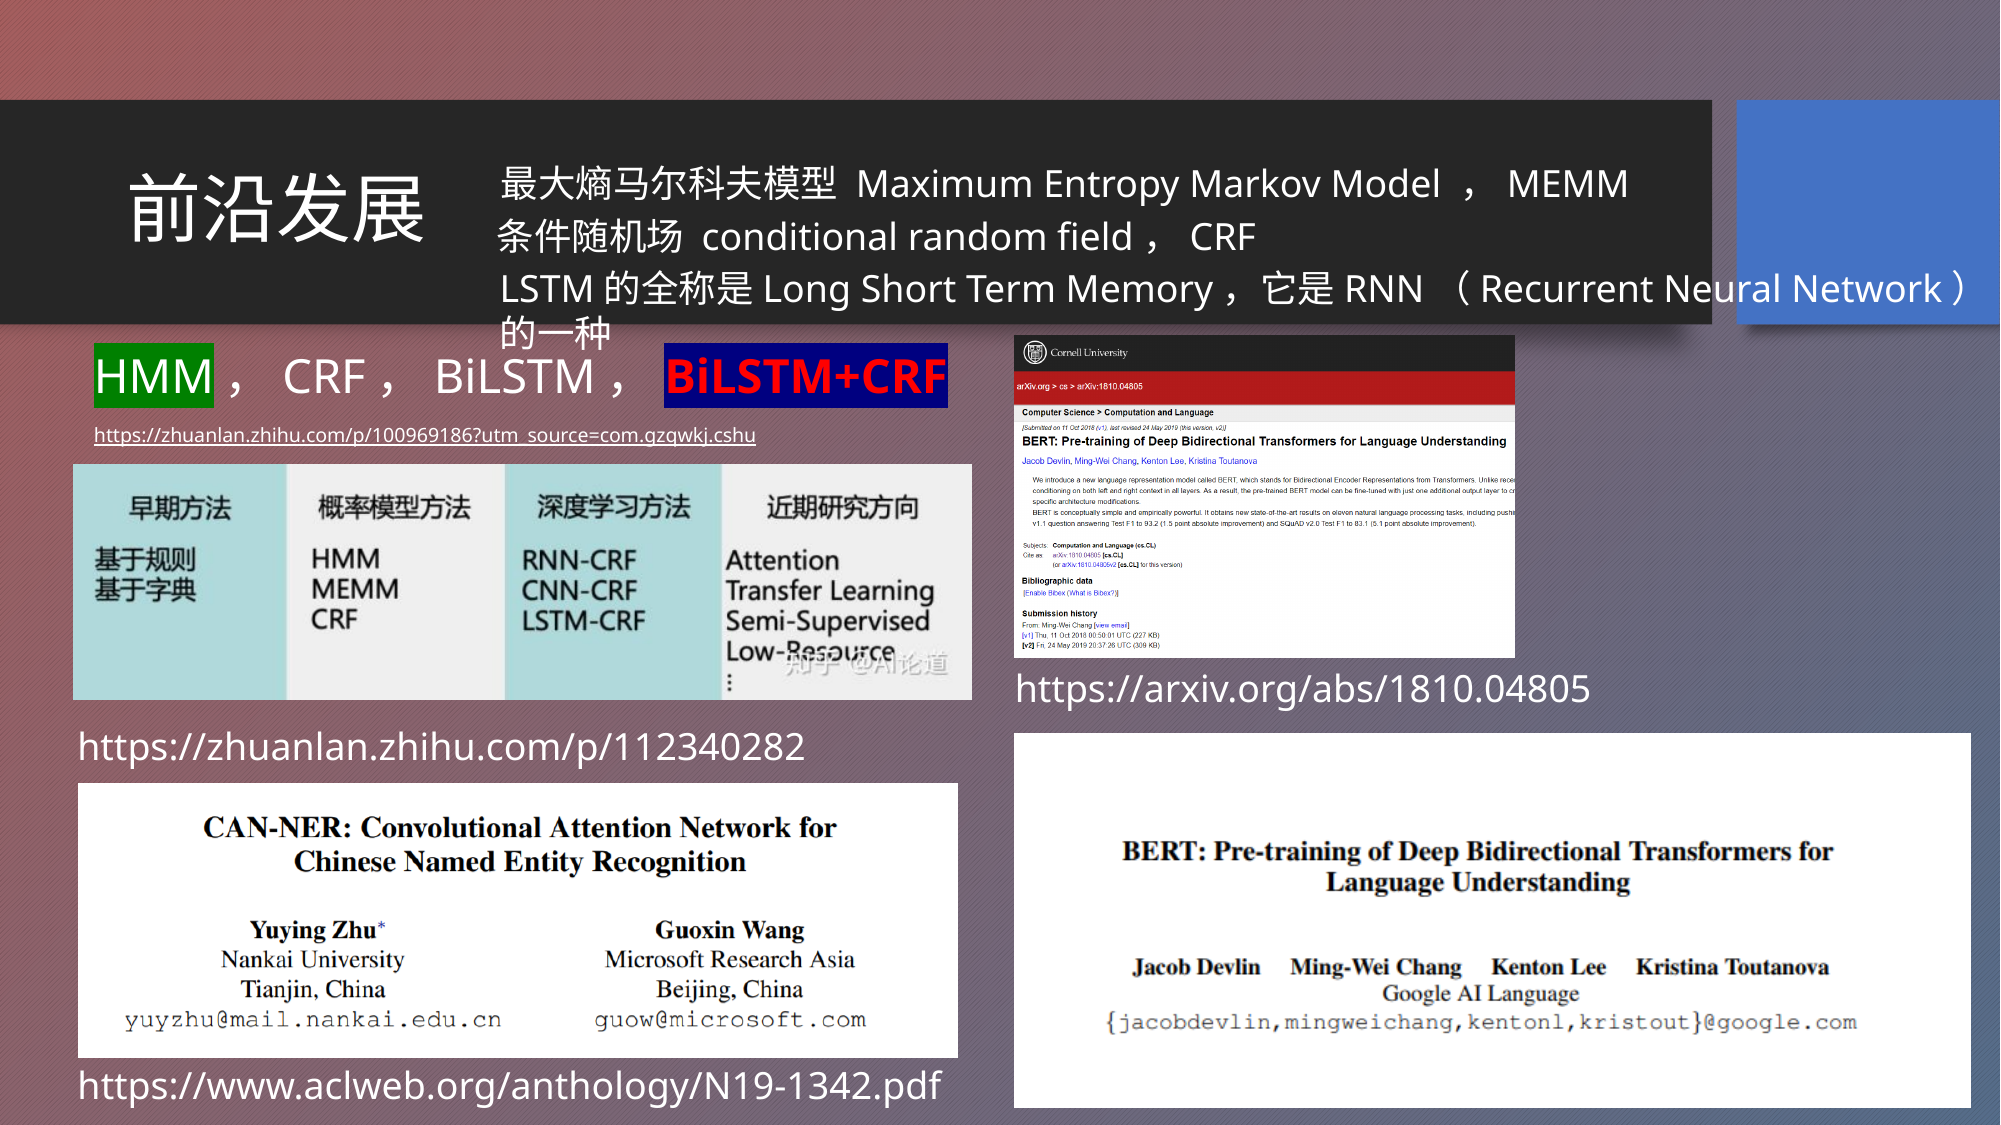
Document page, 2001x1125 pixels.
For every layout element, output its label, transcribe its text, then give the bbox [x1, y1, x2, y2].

text_box 最大熵马尔科夫模型 Maximum Entropy Markov Model ，MEMM [486, 152, 1710, 213]
text_box LSTM的全称是Long Short Term Memory，它是RNN（Recurrent Neural Network）的一种 [484, 257, 2000, 363]
list HMM，CRF，BiLSTM，BiLSTM+CRF https://zhuanlan.zhihu.com/p/100969186?utm_source=com.gzqwkj.cshu [78, 345, 986, 498]
text_box https://arxiv.org/abs/1810.04805 [999, 657, 2000, 718]
text_box https://www.aclweb.org/anthology/N19-1342.pdf [62, 1054, 1063, 1115]
title 前沿发展 [111, 123, 1689, 301]
picture [1014, 733, 1971, 1109]
text_box 条件随机场 conditional random field，CRF [481, 205, 1489, 266]
picture [0, 325, 484, 376]
picture [78, 783, 958, 1059]
text_box https://zhuanlan.zhihu.com/p/112340282 [62, 715, 837, 776]
picture [986, 335, 1713, 658]
picture [73, 464, 972, 701]
